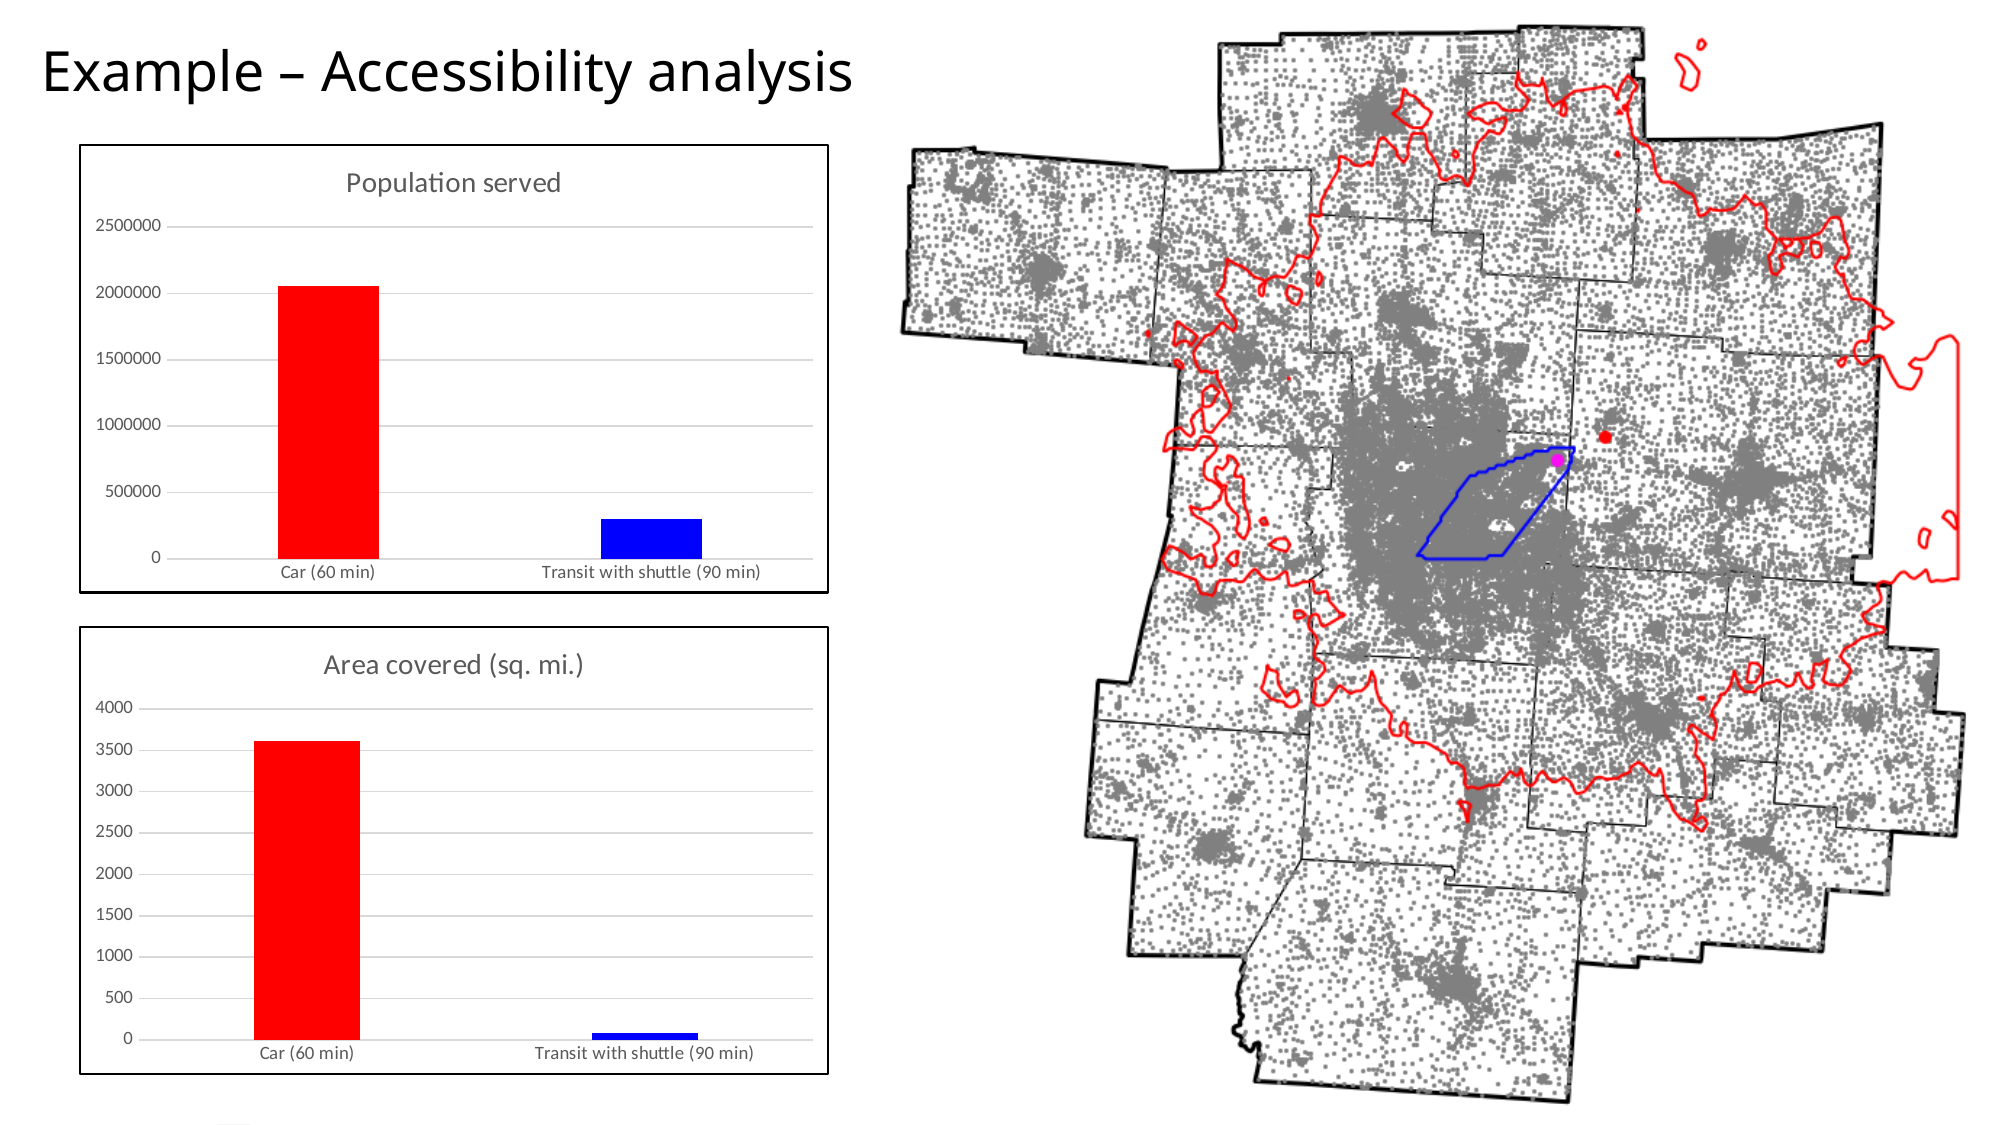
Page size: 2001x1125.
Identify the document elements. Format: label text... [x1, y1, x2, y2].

title Example – Accessibility analysis [26, 35, 882, 112]
picture [882, 3, 2000, 1125]
chart [79, 625, 830, 1075]
chart [79, 143, 830, 594]
